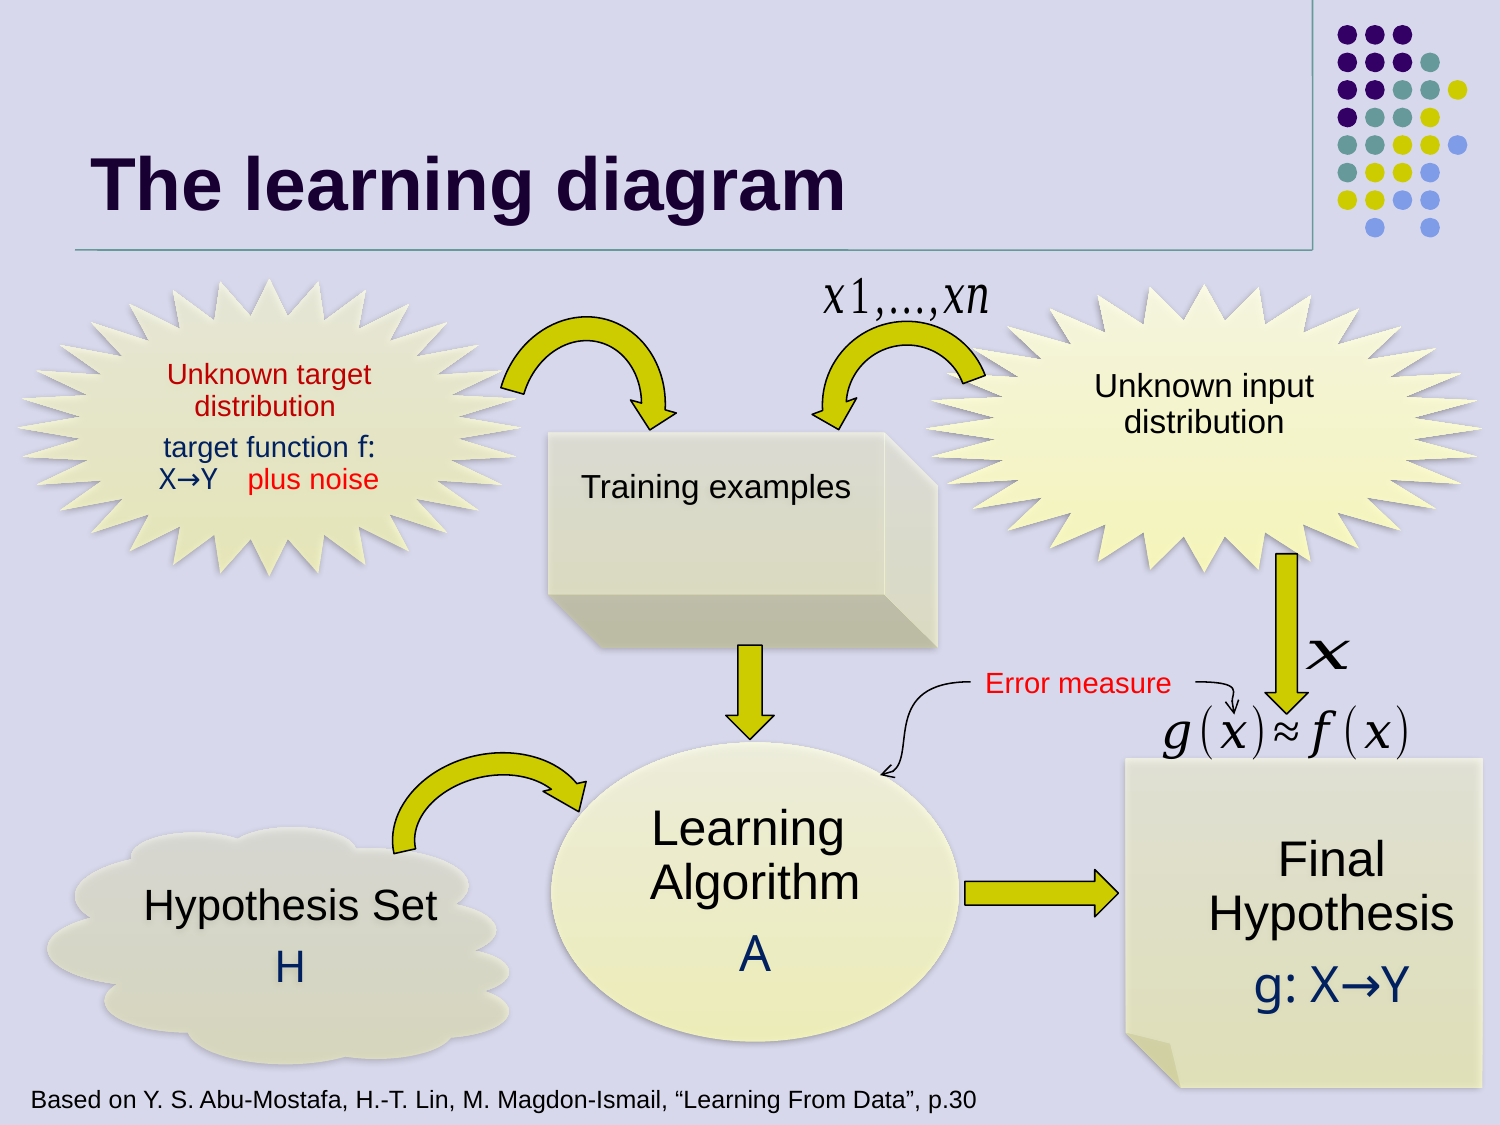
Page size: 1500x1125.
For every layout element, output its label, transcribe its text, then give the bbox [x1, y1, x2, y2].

text_box Based on Y. S. Abu-Mostafa, H.-T. Lin, M. Magdon-Ismail, “Learning From Data”, p.30 [15, 1076, 1008, 1125]
text_box [392, 752, 587, 854]
text_box [964, 869, 1119, 917]
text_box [879, 681, 951, 776]
text_box [725, 645, 775, 740]
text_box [1214, 681, 1235, 715]
title The learning diagram [75, 20, 1313, 233]
text_box [500, 316, 677, 430]
text_box [1265, 553, 1309, 715]
text_box [812, 321, 986, 430]
